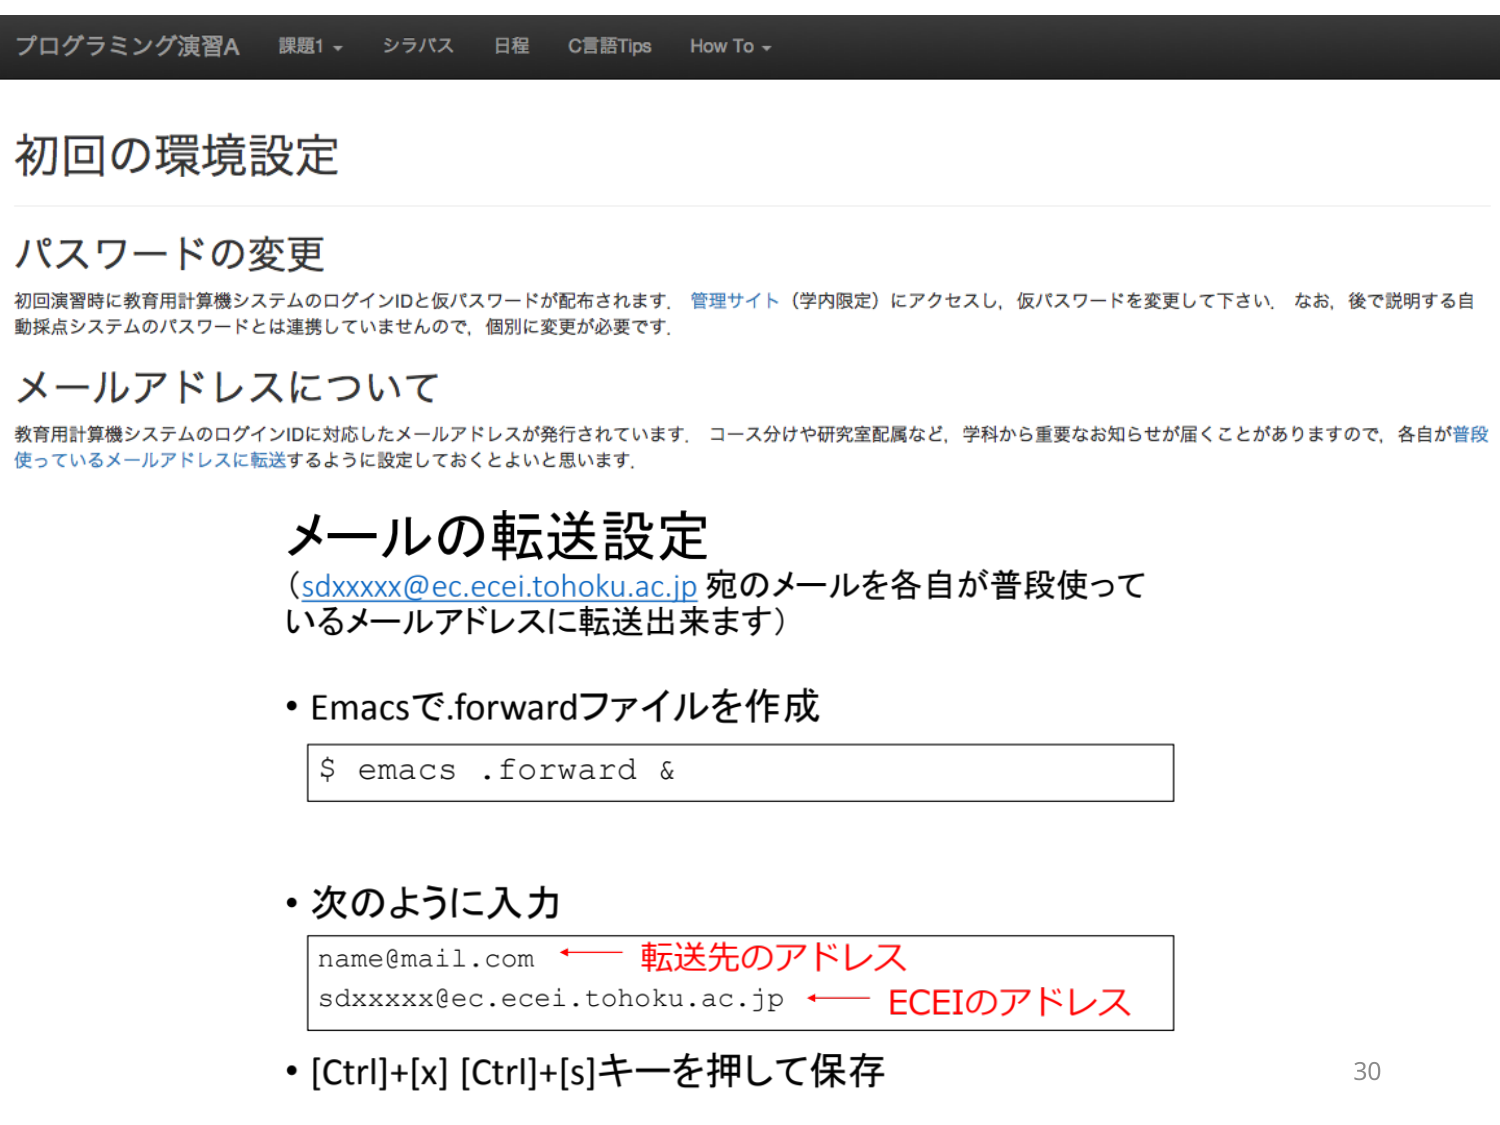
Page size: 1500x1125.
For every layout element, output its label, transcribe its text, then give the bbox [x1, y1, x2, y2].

picture [262, 507, 1186, 1102]
slide_number 30 [1059, 1042, 1397, 1103]
picture [0, 14, 1500, 488]
